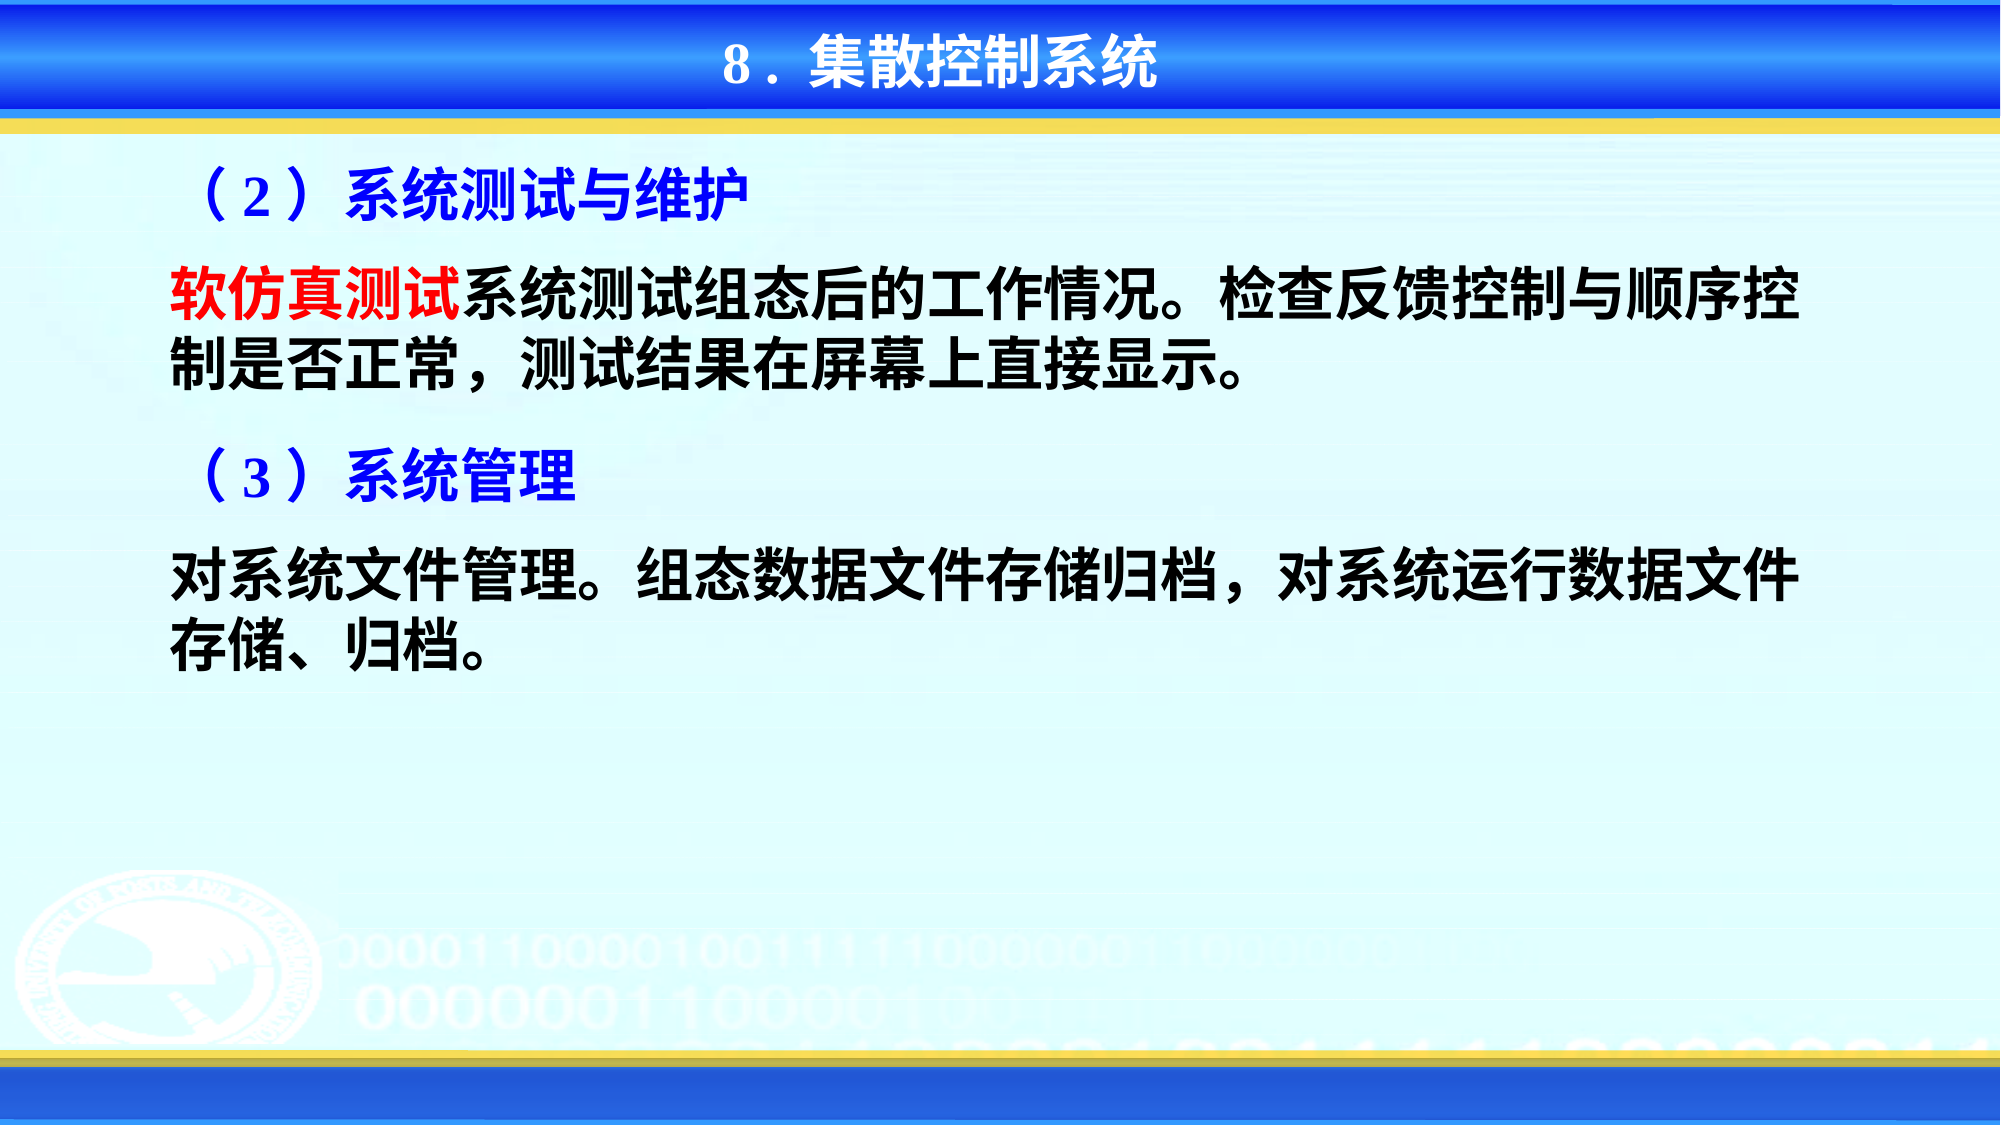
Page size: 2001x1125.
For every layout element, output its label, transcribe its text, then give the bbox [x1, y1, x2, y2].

text_box （3）系统管理 对系统文件管理。组态数据文件存储归档，对系统运行数据文件存储、归档。 [155, 431, 1845, 686]
picture [0, 1067, 2000, 1120]
text_box （2）系统测试与维护 软仿真测试系统测试组态后的工作情况。检查反馈控制与顺序控制是否正常，测试结果在屏幕上直接显示。 [155, 150, 1845, 405]
text_box 8 . 集散控制系统 [541, 17, 1339, 103]
